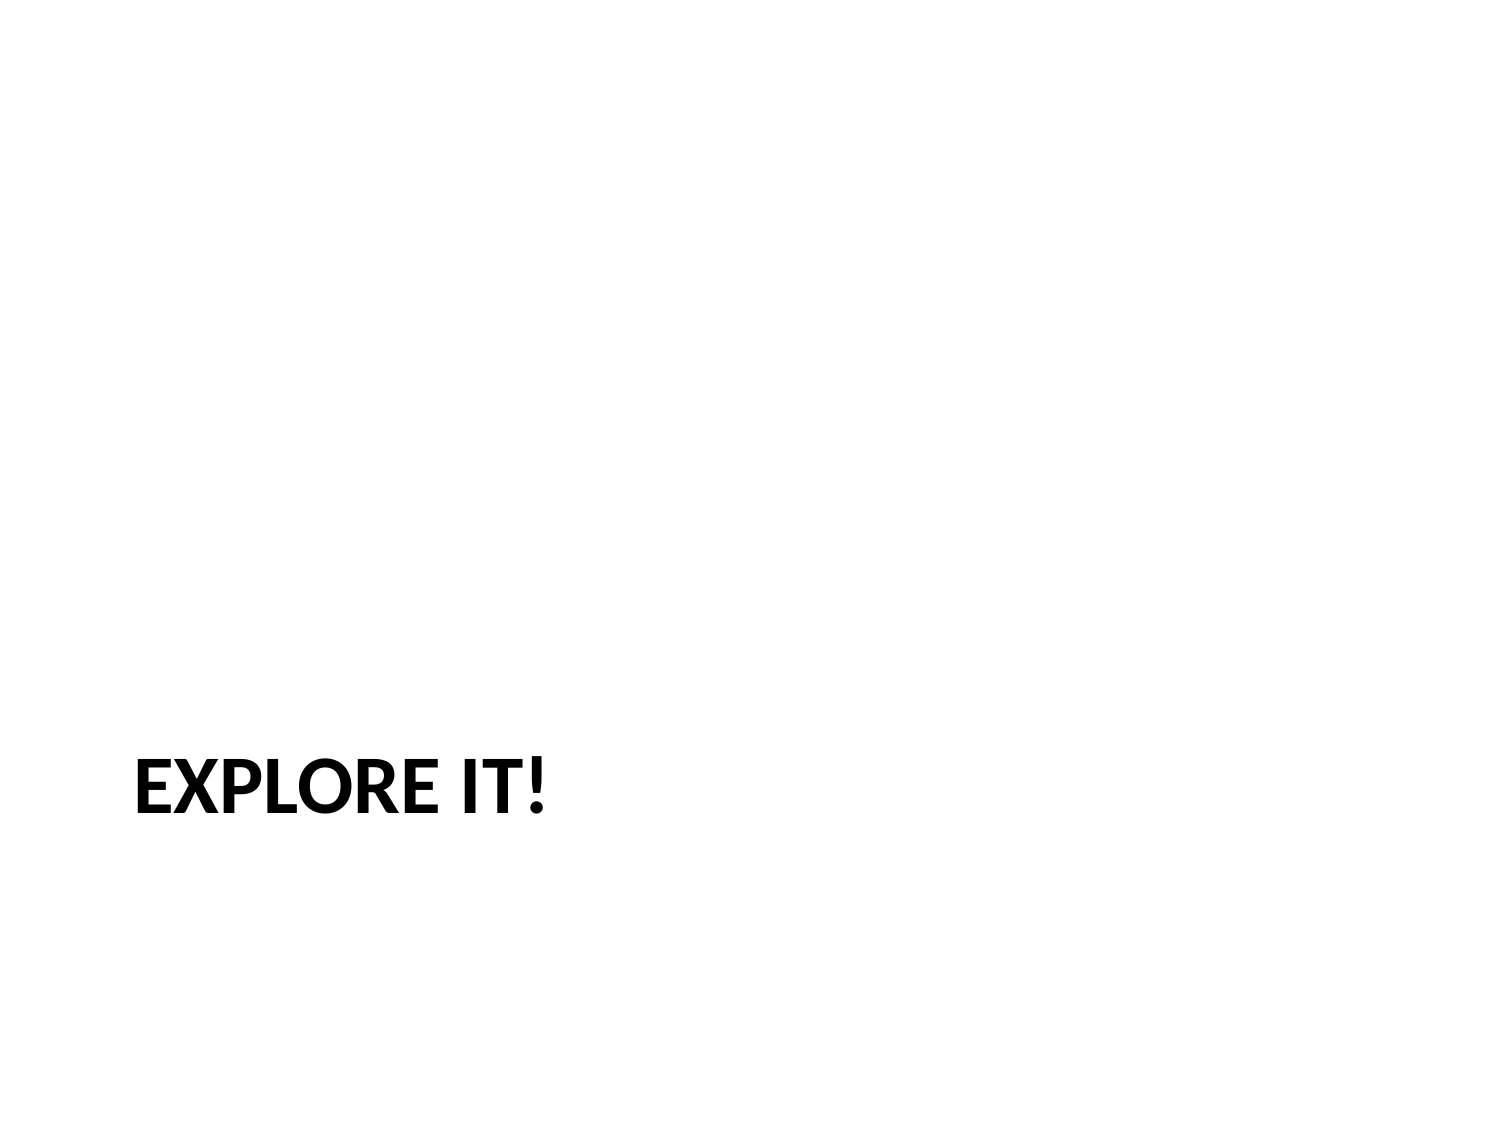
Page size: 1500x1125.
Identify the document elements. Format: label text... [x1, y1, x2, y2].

title Explore It! [118, 722, 1394, 947]
